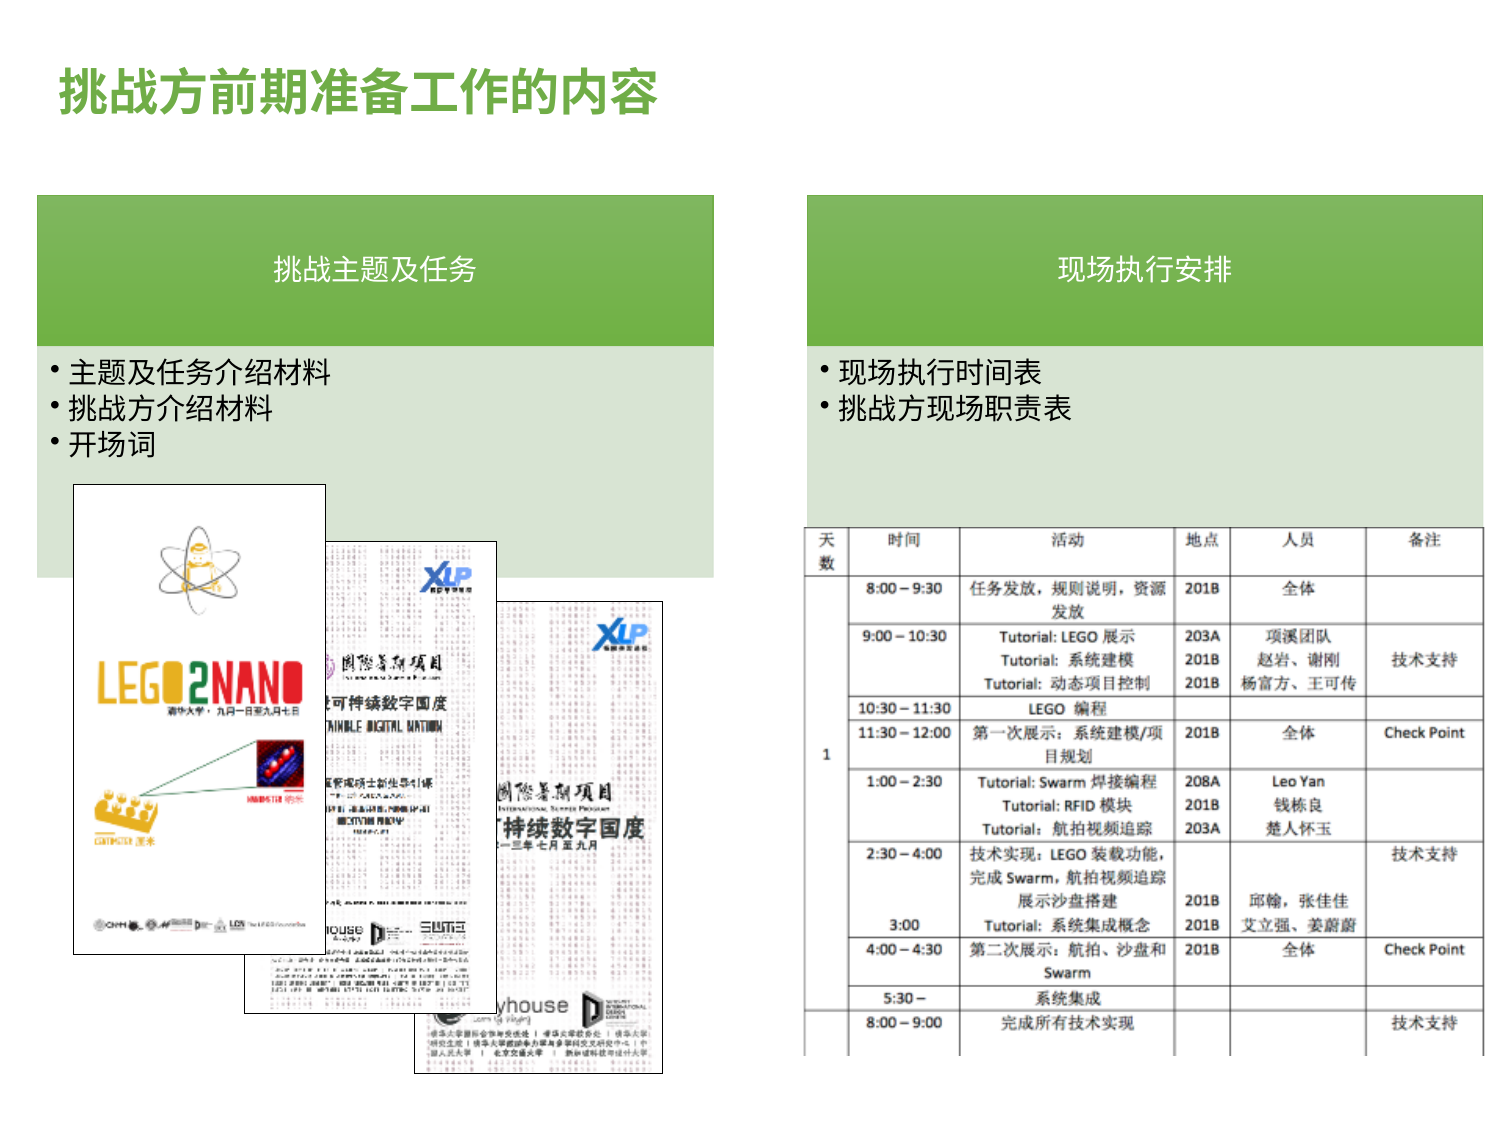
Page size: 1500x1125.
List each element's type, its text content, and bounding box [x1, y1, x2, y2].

picture [803, 527, 1486, 1056]
picture [73, 484, 663, 1074]
title 挑战方前期准备工作的内容 [0, 39, 1429, 129]
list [37, 194, 1483, 579]
